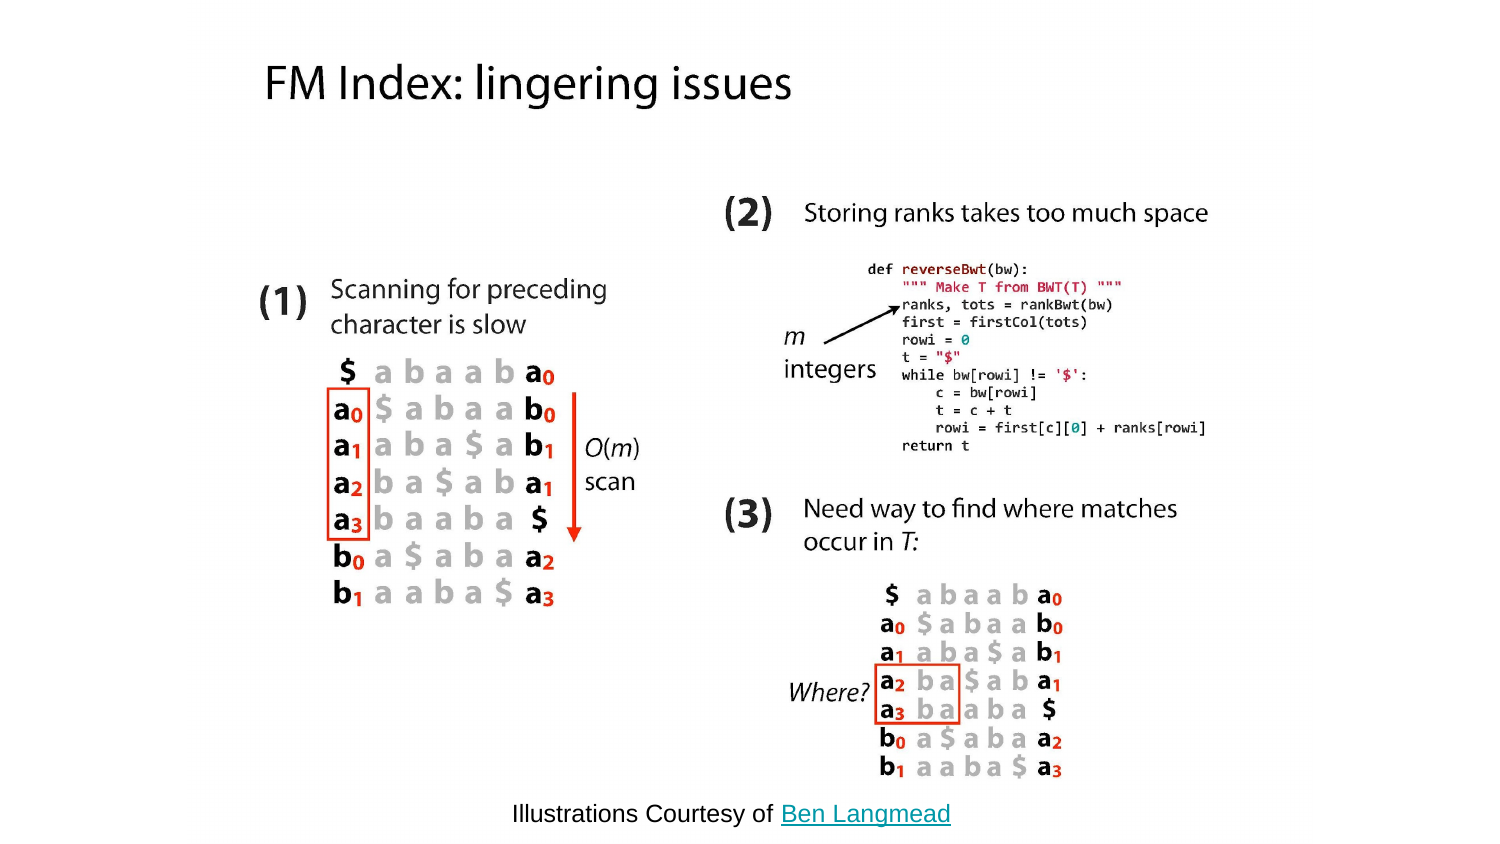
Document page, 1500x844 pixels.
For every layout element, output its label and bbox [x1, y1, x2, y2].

picture [187, 0, 1313, 844]
